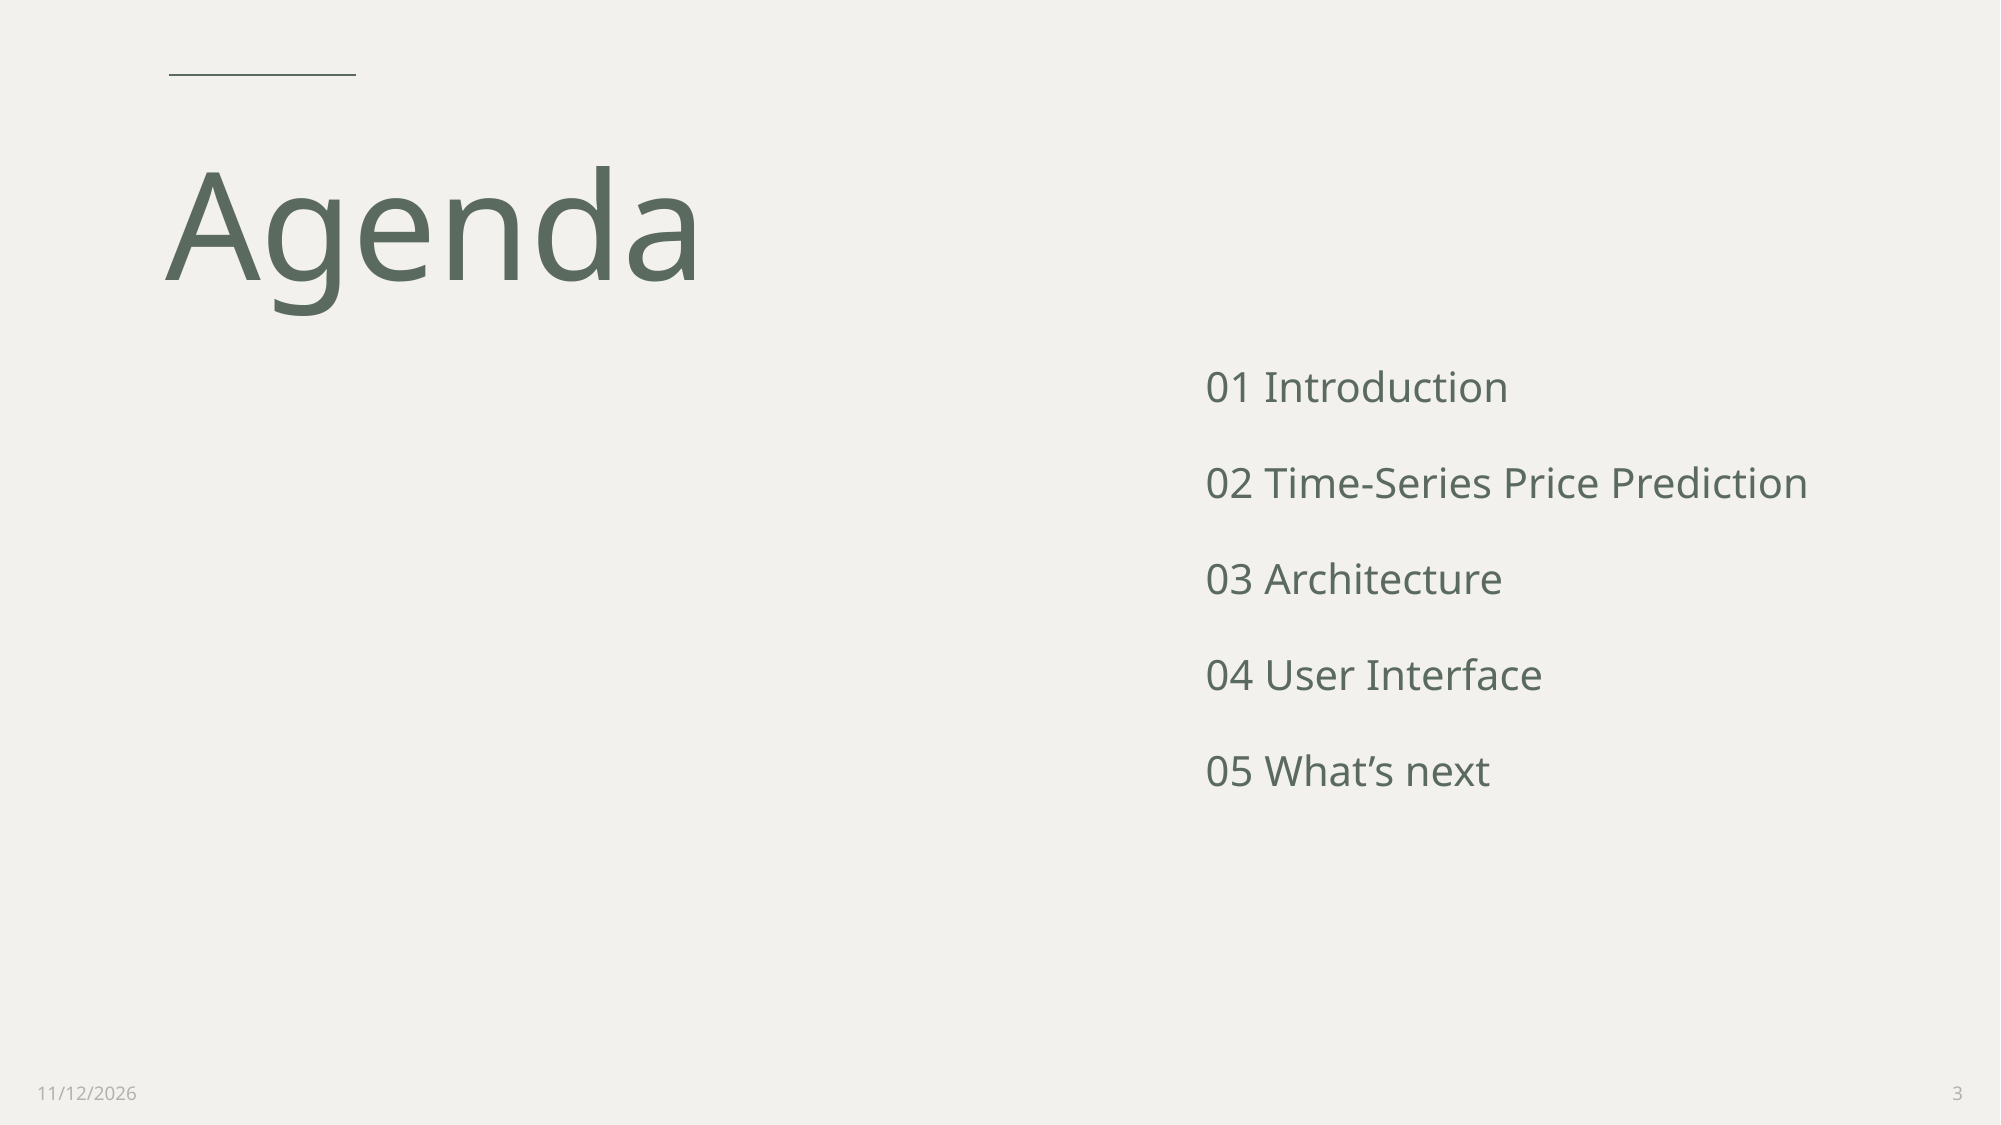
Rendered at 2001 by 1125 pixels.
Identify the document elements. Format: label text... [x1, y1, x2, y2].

title Agenda [150, 143, 1000, 512]
list 01 Introduction 02 Time-Series Price Prediction 03 Architecture 04 User Interface 05 What’s next [1190, 328, 1957, 886]
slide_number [21, 1064, 472, 1124]
slide_number 3 [1528, 1064, 1979, 1124]
